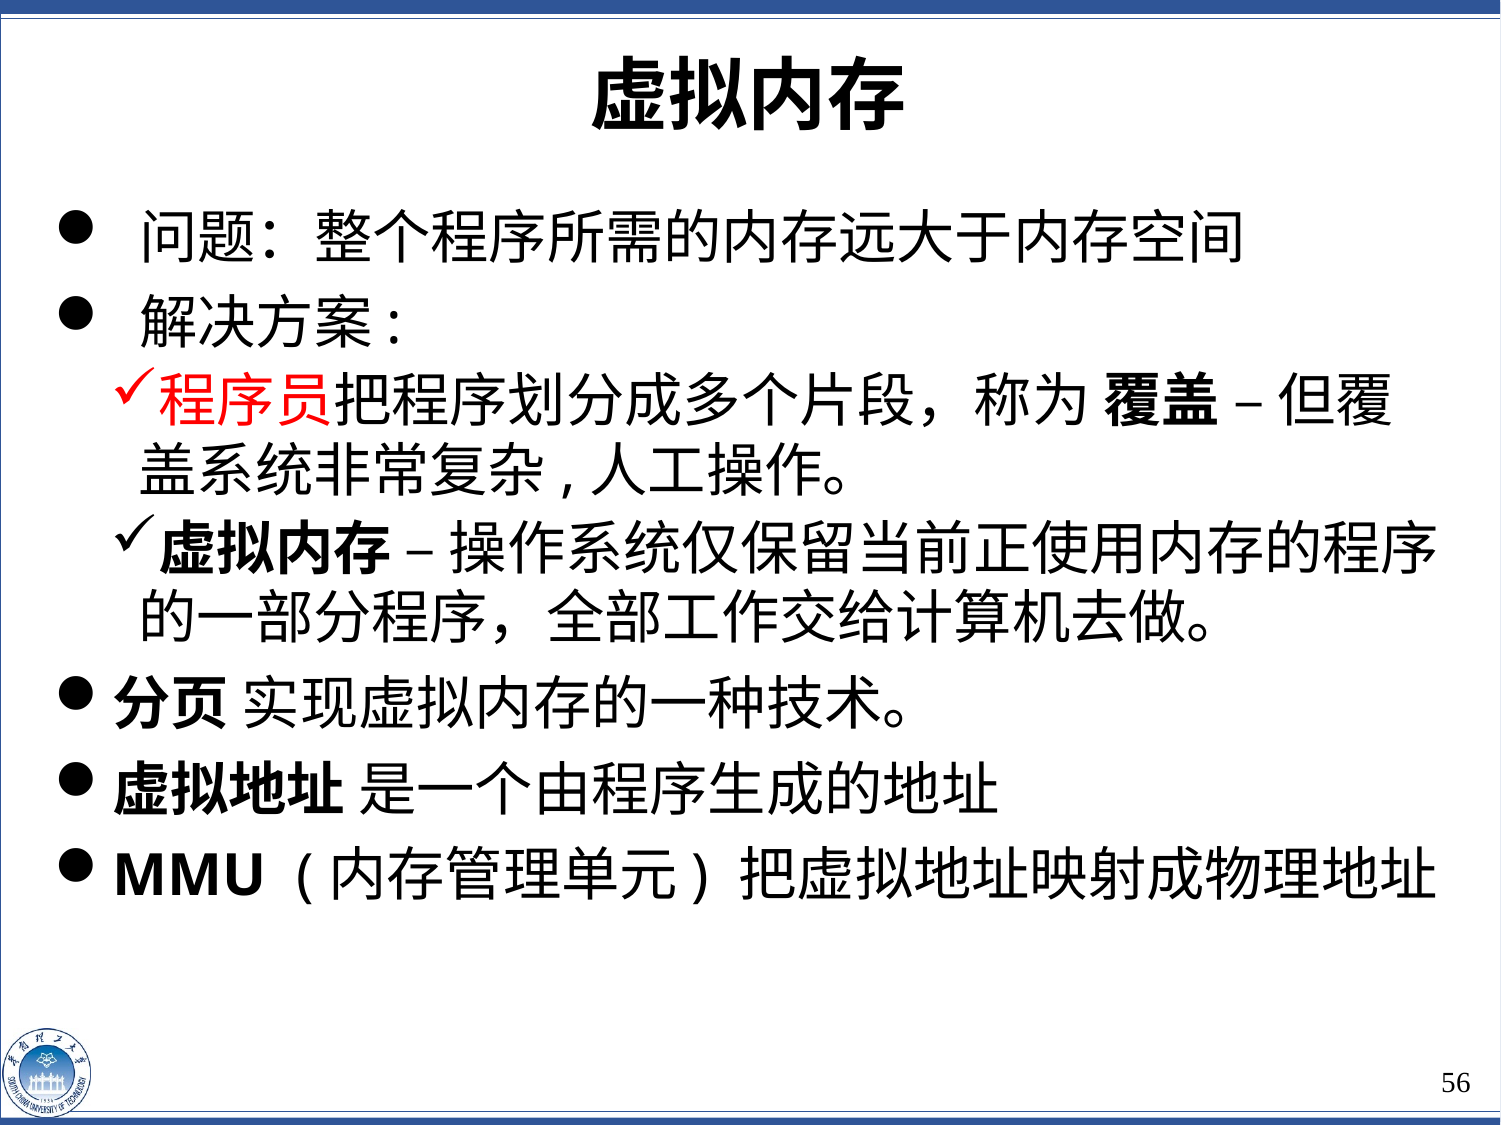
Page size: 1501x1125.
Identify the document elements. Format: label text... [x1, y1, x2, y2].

text_box 56 [1416, 1056, 1486, 1123]
title 虚拟内存 [100, 20, 1395, 176]
list 问题：整个程序所需的内存远大于内存空间 解决方案: 程序员把程序划分成多个片段，称为 覆盖 – 但覆盖系统非常复杂,人工操作。 虚拟内存 – 操作系统仅保留当前正使用内存的程序的一部分程序，全部工作交给计算机去做。 分页 实现虚拟内存的一种技术。 虚拟地址 是一个由程序生成的地址 MMU (内存管理单元) 把虚拟地址映射成物理地址 [39, 192, 1457, 1057]
picture [2, 1028, 91, 1117]
